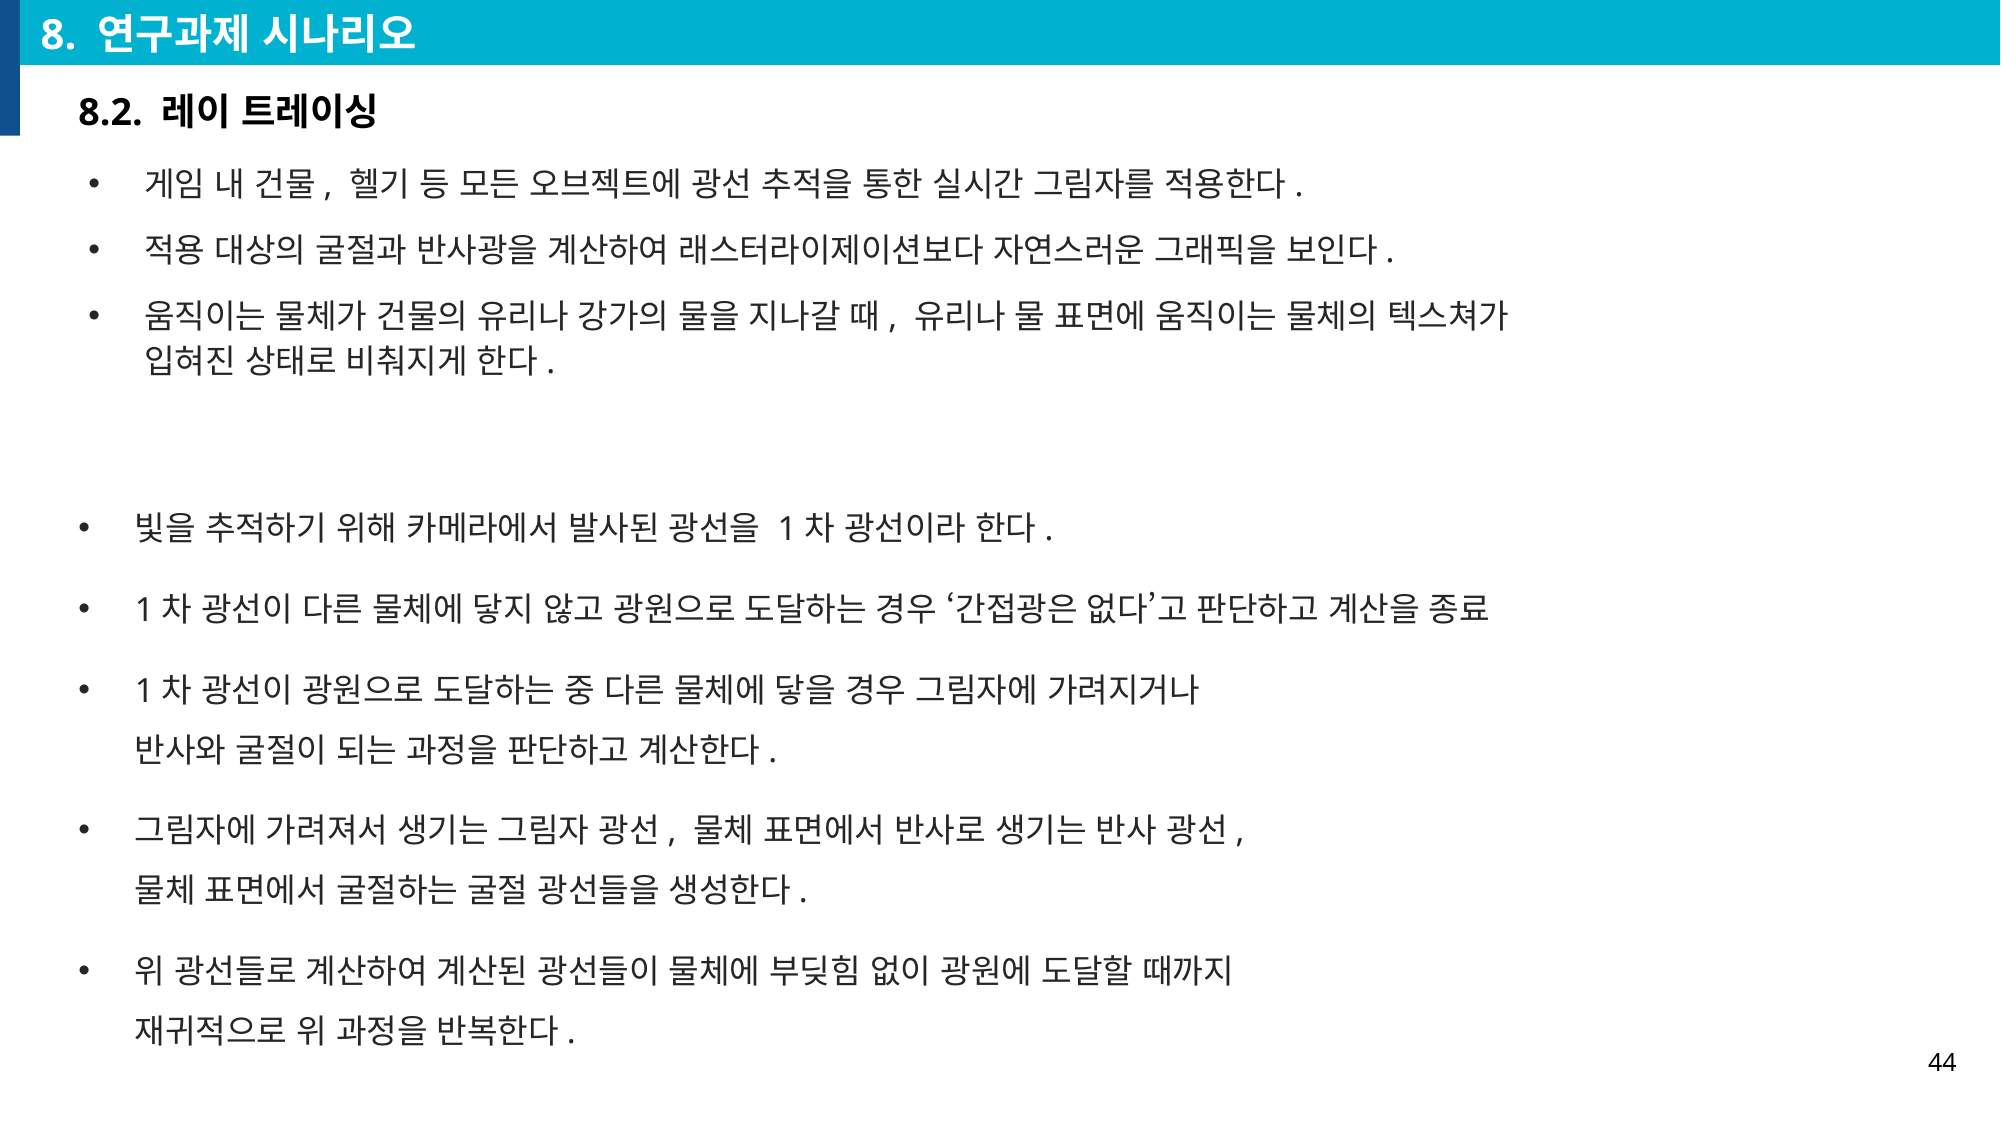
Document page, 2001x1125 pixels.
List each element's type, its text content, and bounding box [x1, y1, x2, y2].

text_box 빛을 추적하기 위해 카메라에서 발사된 광선을 1차 광선이라 한다. 1차 광선이 다른 물체에 닿지 않고 광원으로 도달하는 경우 ‘간접광은 없다’고 판단하고 계산을 종료 1차 광선이 광원으로 도달하는 중 다른 물체에 닿을 경우 그림자에 가려지거나 반사와 굴절이 되는 과정을 판단하고 계산한다. 그림자에 가려져서 생기는 그림자 광선, 물체 표면에서 반사로 생기는 반사 광선, 물체 표면에서 굴절하는 굴절 광선들을 생성한다. 위 광선들로 계산하여 계산된 광선들이 물체에 부딪힘 없이 광원에 도달할 때까지 재귀적으로 위 과정을 반복한다. [63, 479, 1873, 1065]
text_box [0, 0, 21, 137]
text_box 8. 연구과제 시나리오 [19, 0, 2000, 66]
slide_number 44 [1907, 1033, 1972, 1094]
text_box 게임 내 건물, 헬기 등 모든 오브젝트에 광선 추적을 통한 실시간 그림자를 적용한다. 적용 대상의 굴절과 반사광을 계산하여 래스터라이제이션보다 자연스러운 그래픽을 보인다. 움직이는 물체가 건물의 유리나 강가의 물을 지나갈 때, 유리나 물 표면에 움직이는 물체의 텍스쳐가 입혀진 상태로 비춰지게 한다. [73, 140, 1947, 398]
text_box 8.2. 레이 트레이싱 [63, 80, 676, 140]
